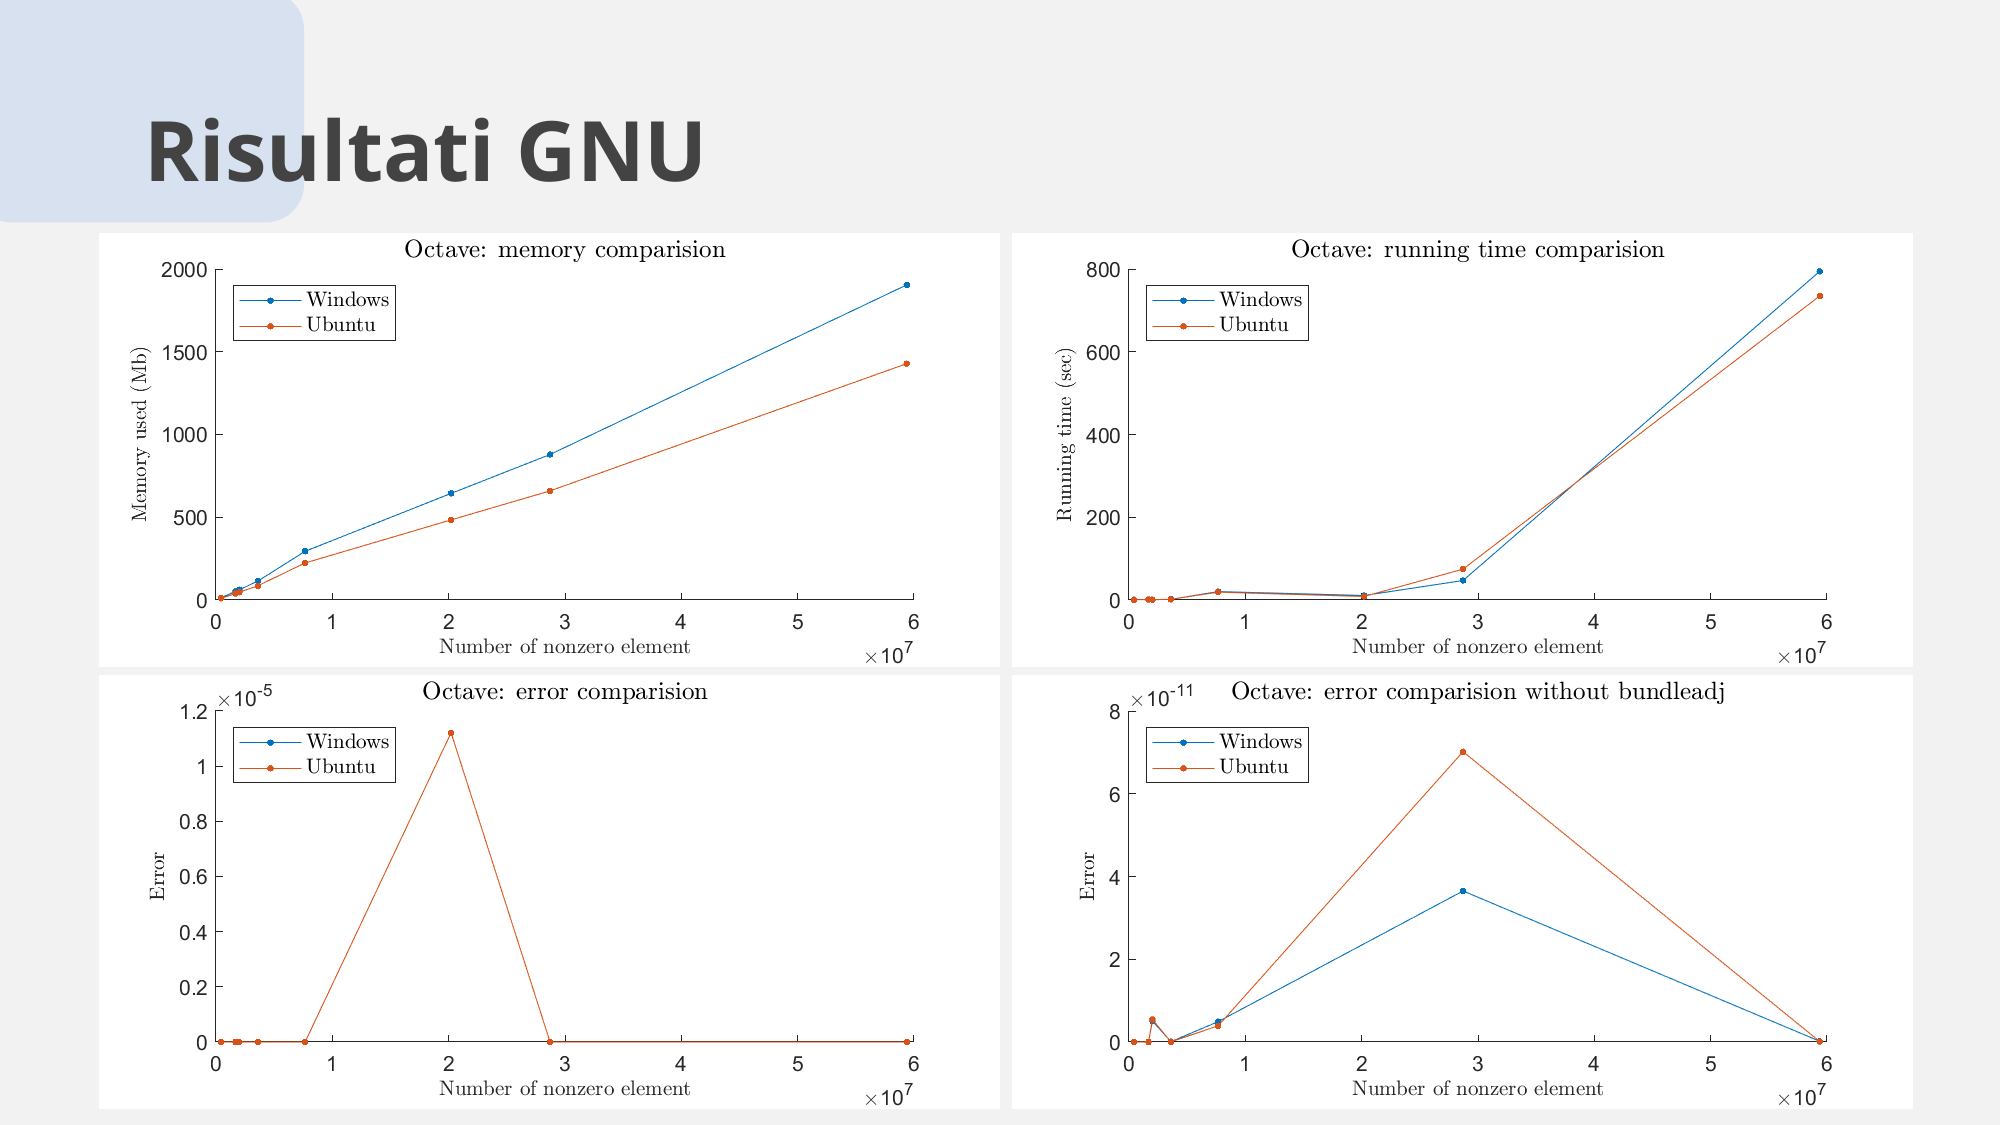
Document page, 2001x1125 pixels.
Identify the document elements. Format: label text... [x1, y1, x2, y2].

picture [1012, 675, 1913, 1109]
picture [99, 675, 1001, 1109]
picture [1012, 233, 1913, 667]
title Risultati GNU Octave [130, 77, 1032, 354]
picture [99, 233, 1001, 667]
